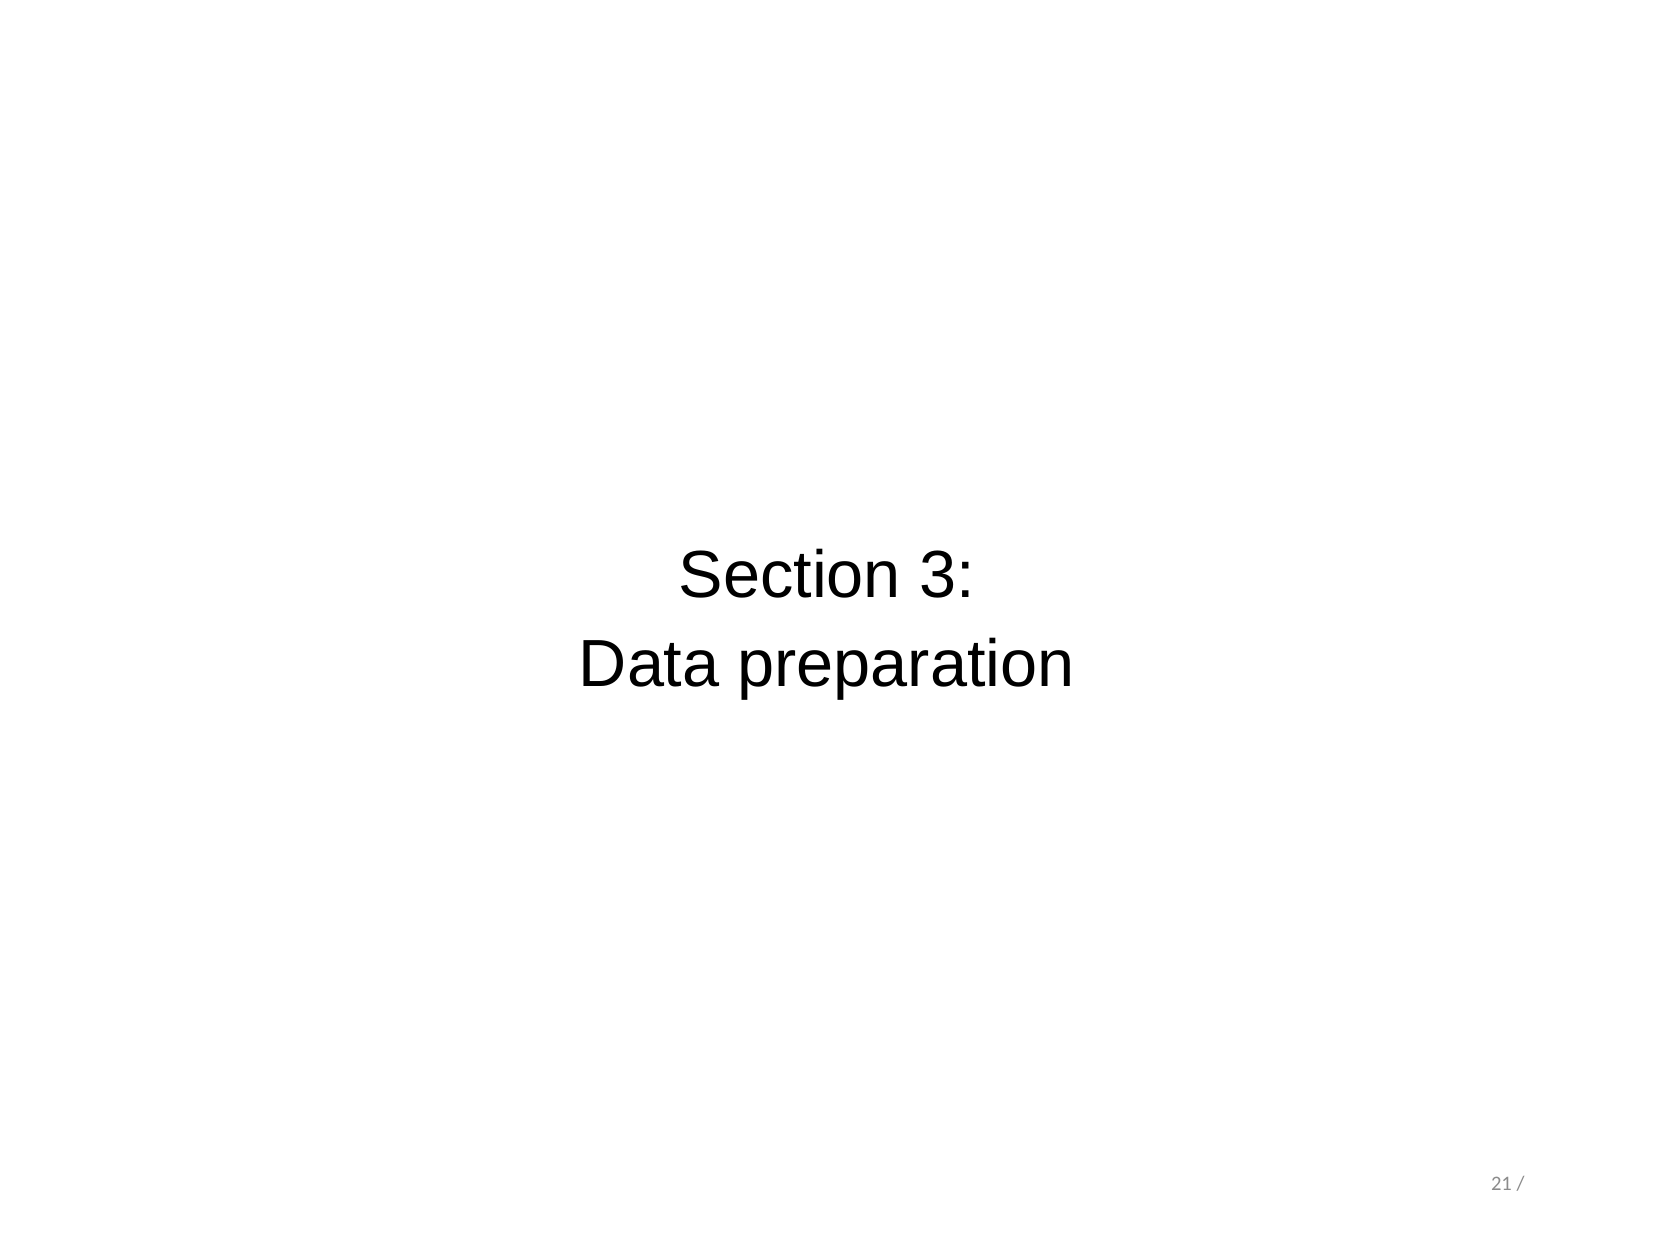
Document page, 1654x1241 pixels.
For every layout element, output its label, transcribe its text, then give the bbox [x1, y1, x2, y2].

subtitle Section 3: Data preparation [0, 0, 1654, 1241]
